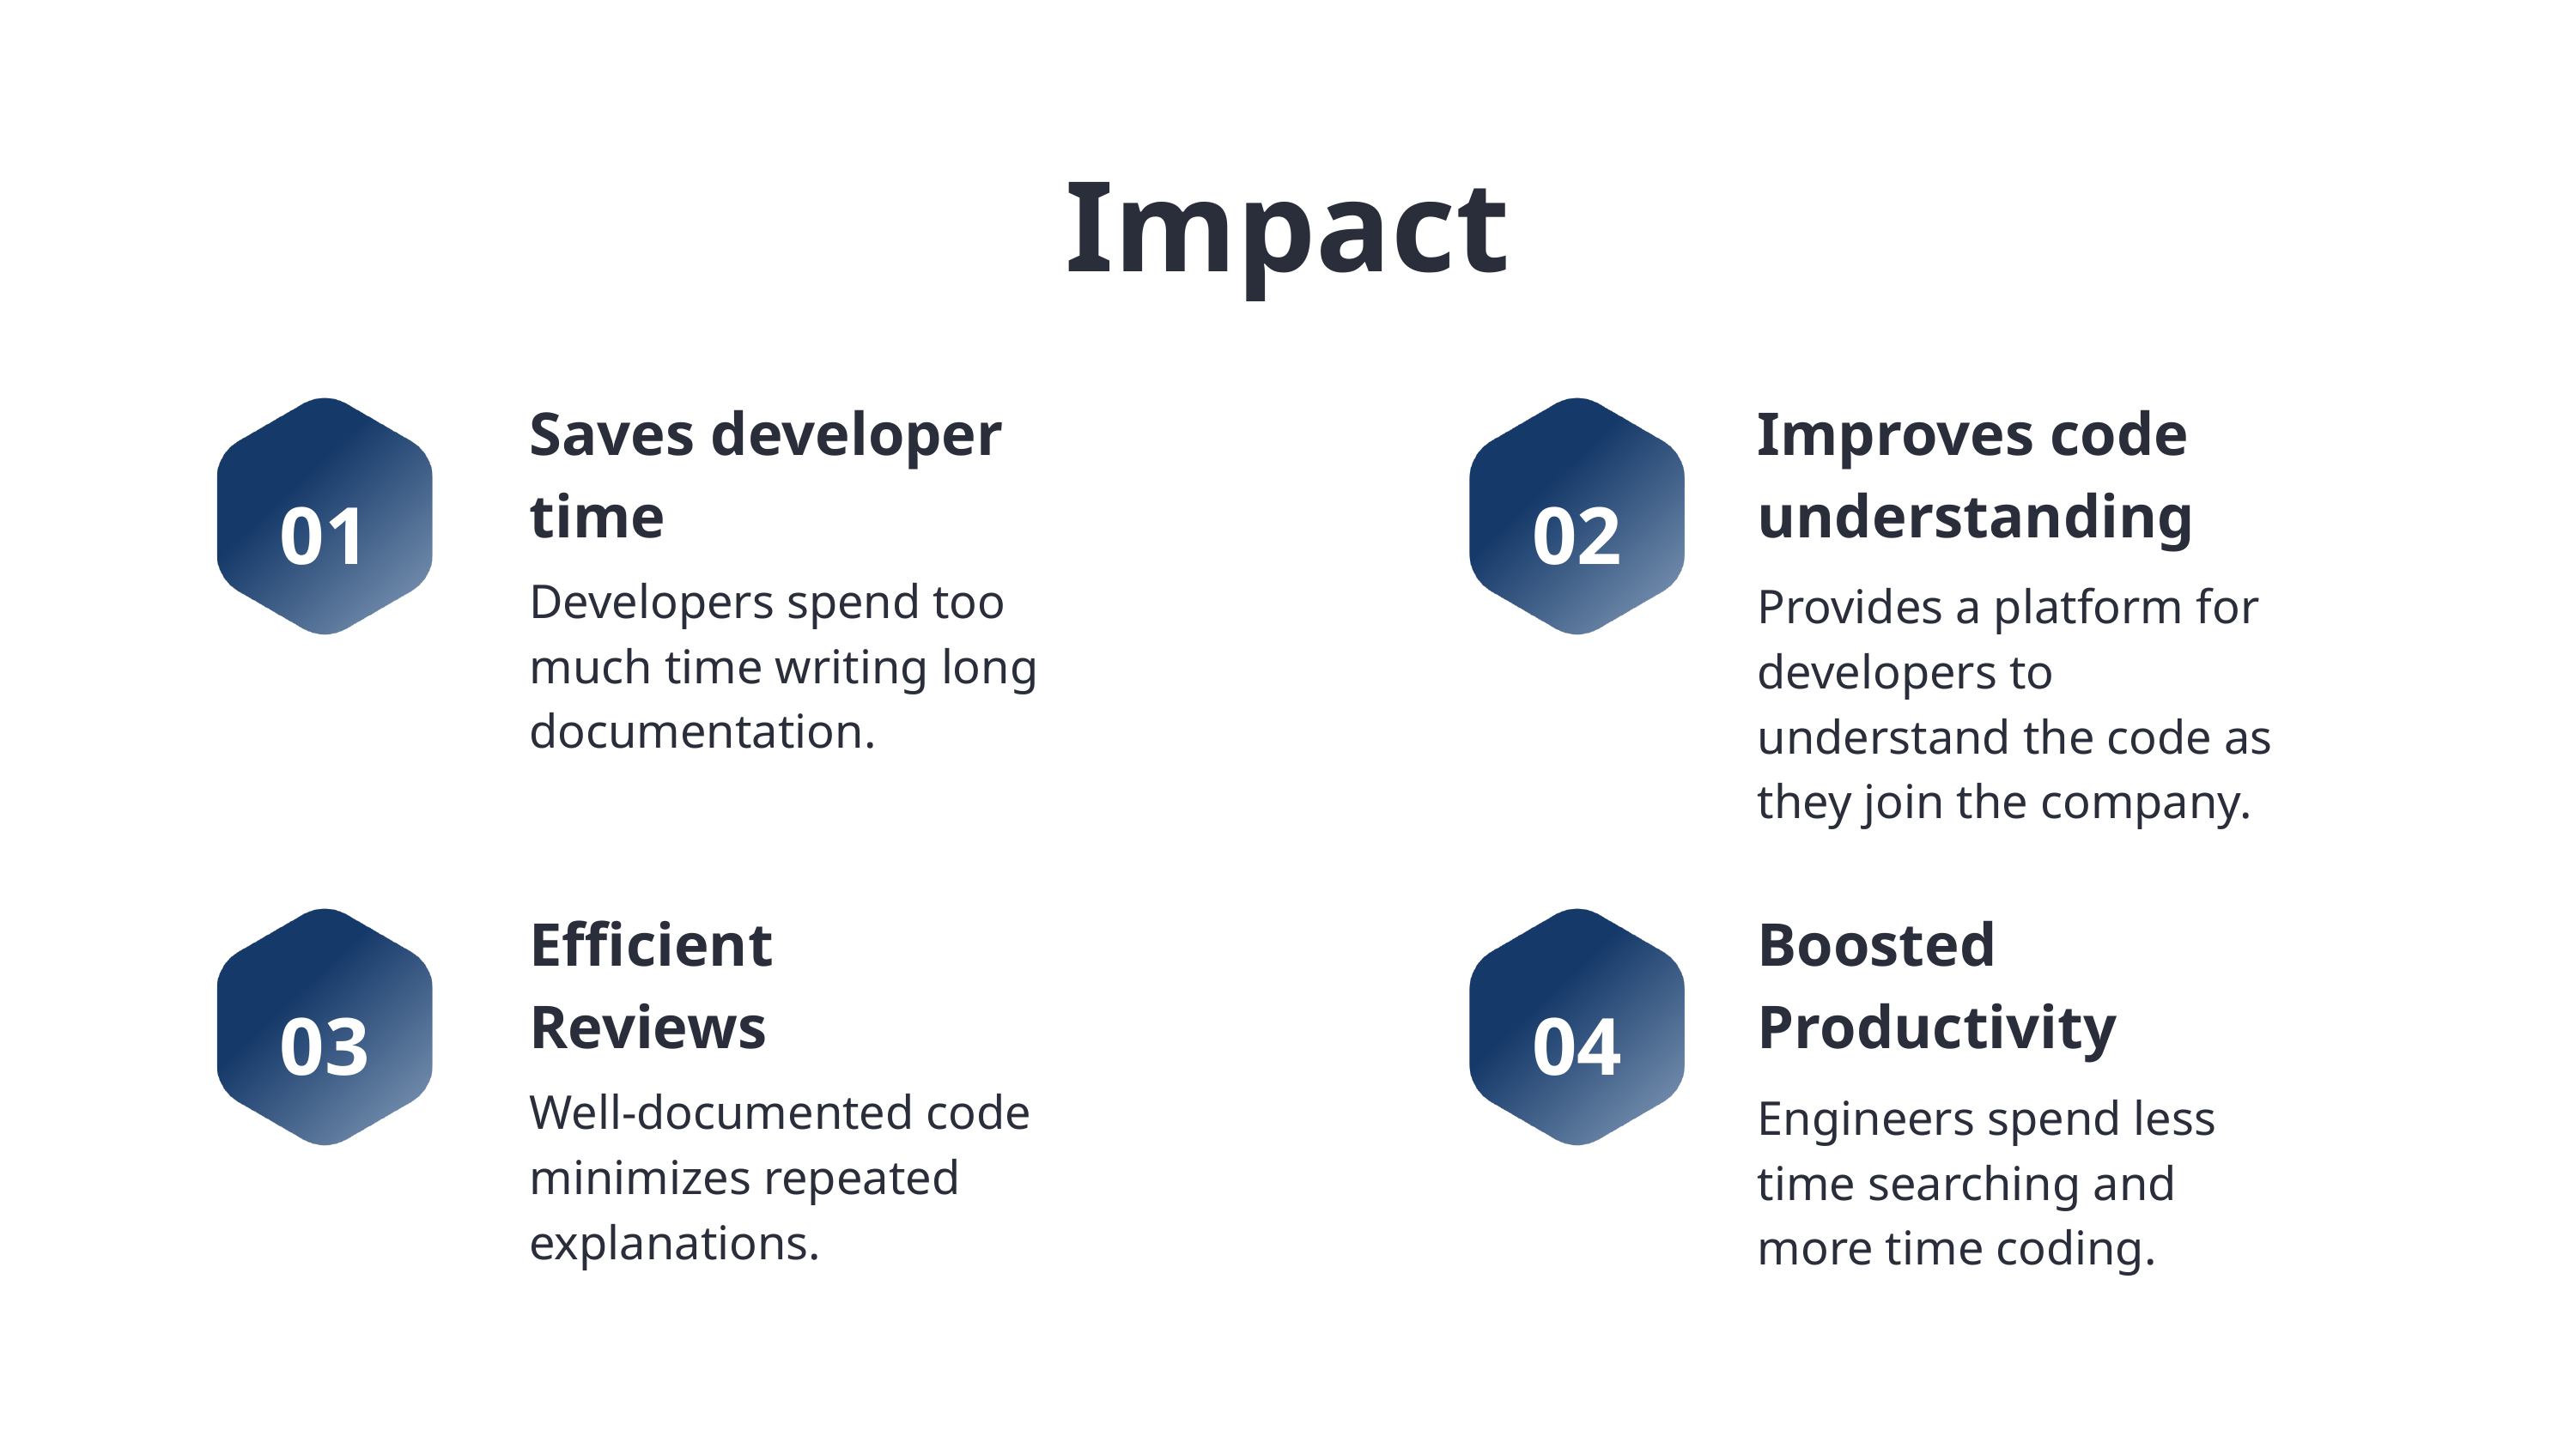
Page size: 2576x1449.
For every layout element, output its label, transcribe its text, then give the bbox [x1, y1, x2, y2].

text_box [1469, 906, 1686, 1147]
text_box Efficient Reviews [529, 894, 1076, 1061]
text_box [1469, 396, 1686, 636]
text_box Impact [368, 134, 2208, 297]
text_box Improves code understanding [1757, 384, 2304, 550]
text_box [216, 906, 433, 1147]
text_box Developers spend too much time writing long documentation. [529, 562, 1076, 758]
text_box Saves developer time [529, 384, 1076, 550]
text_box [216, 396, 433, 636]
text_box Engineers spend less time searching and more time coding. [1757, 1079, 2304, 1275]
text_box Well-documented code minimizes repeated explanations. [529, 1073, 1076, 1270]
text_box Provides a platform for developers to understand the code as they join the company. [1757, 567, 2304, 828]
text_box Boosted Productivity [1757, 894, 2304, 1061]
